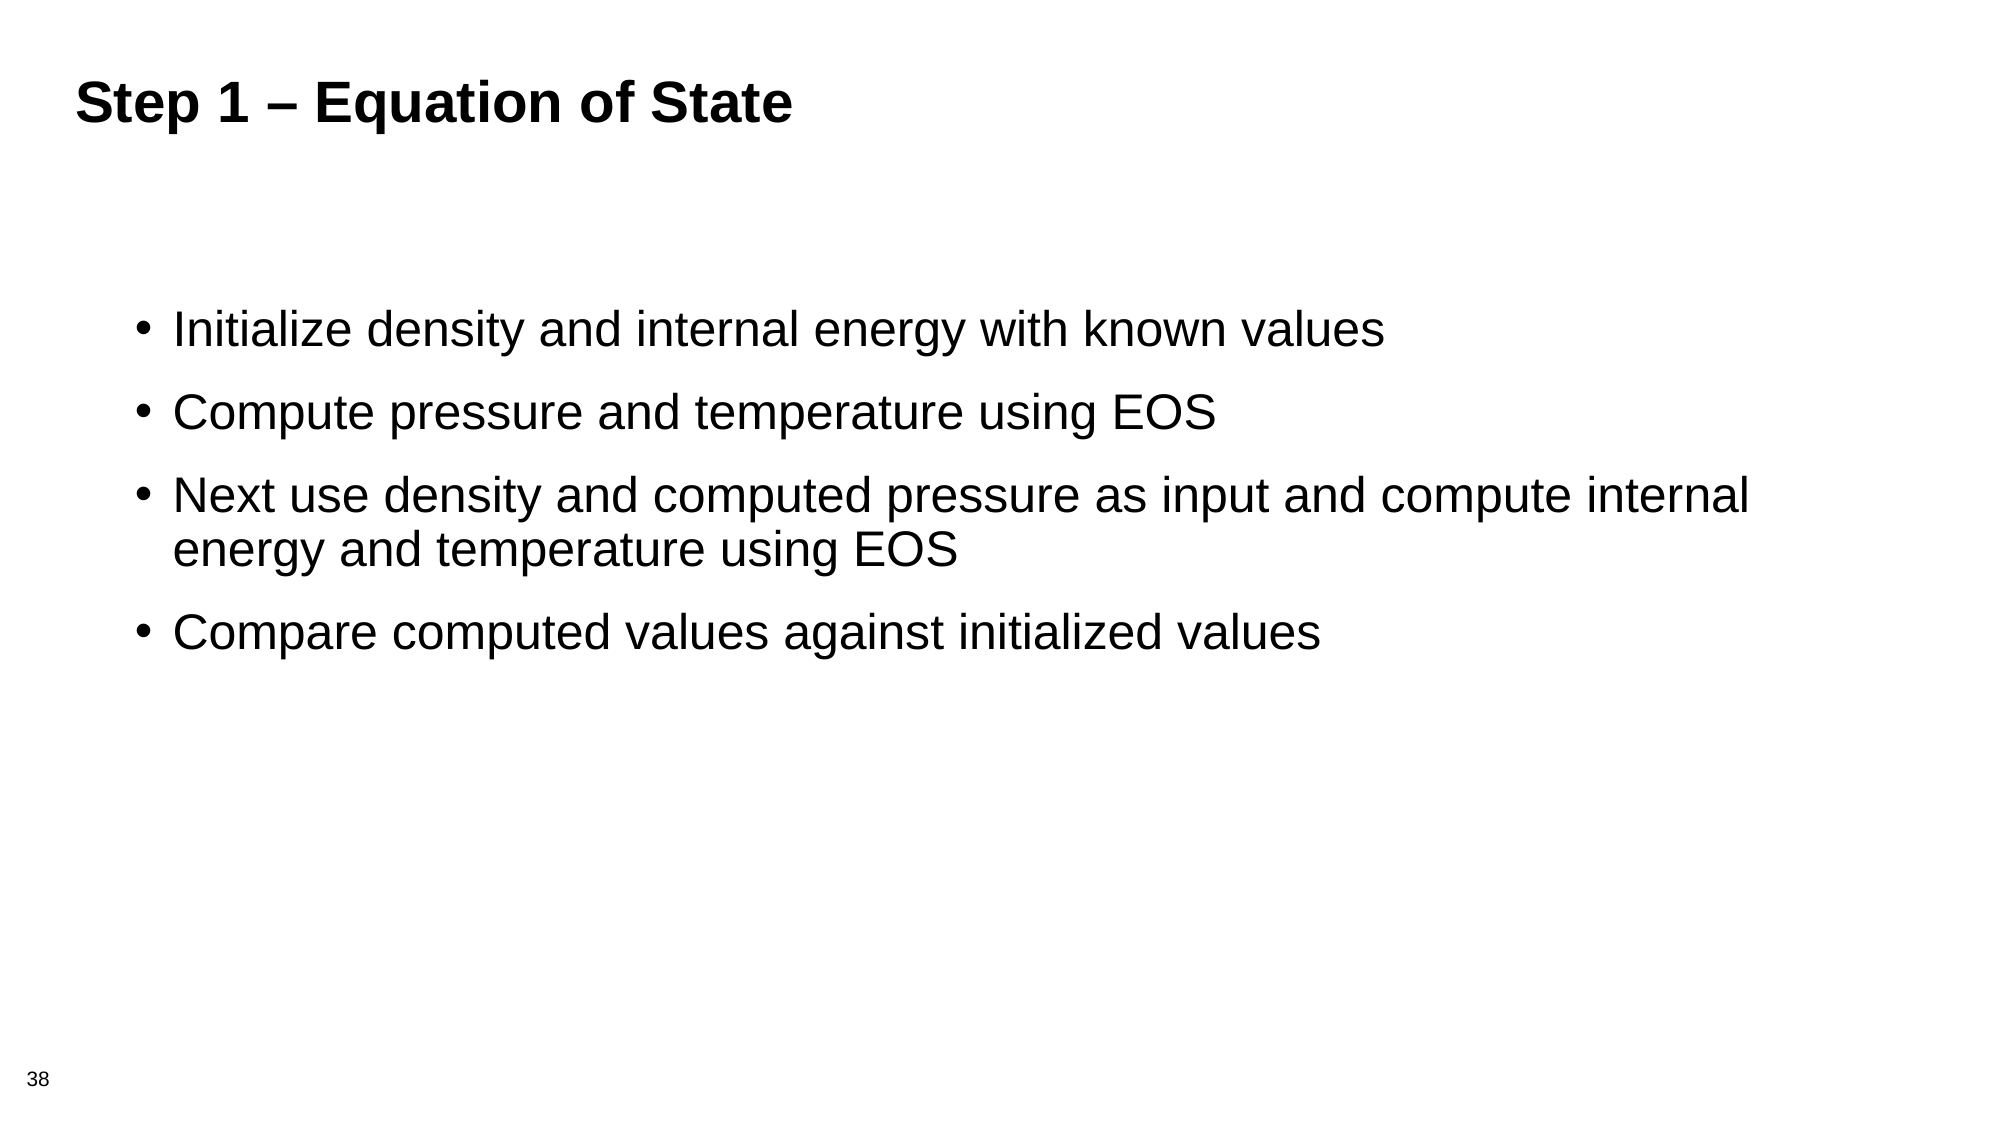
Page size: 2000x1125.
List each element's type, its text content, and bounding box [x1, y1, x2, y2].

title Step 1 – Equation of State [59, 67, 1926, 218]
list Initialize density and internal energy with known values Compute pressure and temperature using EOS Next use density and computed pressure as input and compute internal energy and temperature using EOS Compare computed values against initialized values [119, 295, 1770, 755]
